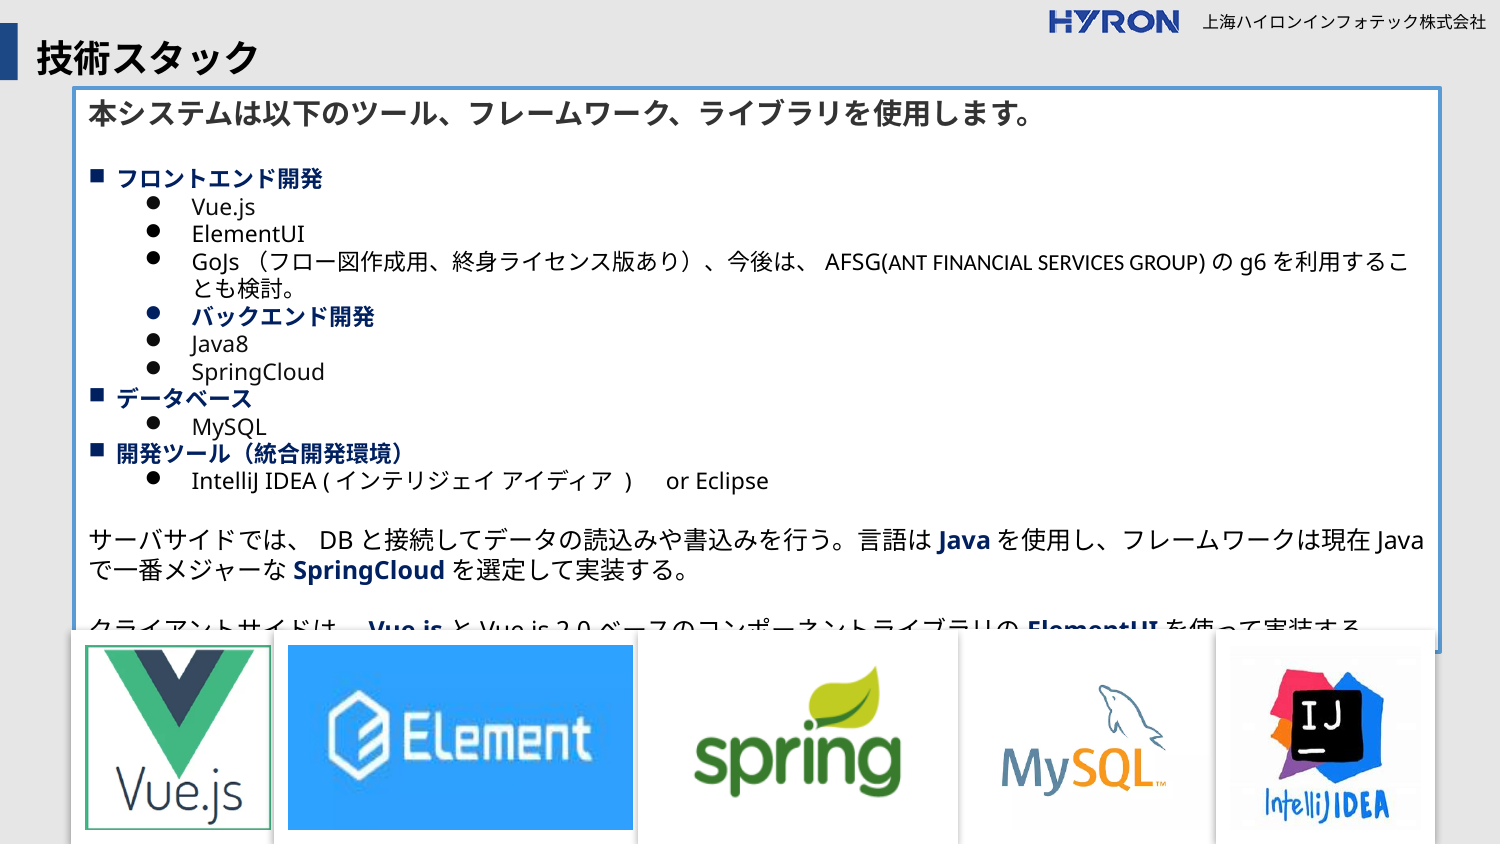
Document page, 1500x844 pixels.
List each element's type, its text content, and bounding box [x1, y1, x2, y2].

text_box 本システムは以下のツール、フレームワーク、ライブラリを使用します。 フロントエンド開発 Vue.js ElementUI GoJs（フロー図作成用、終身ライセンス版あり）、今後は、AFSG(ANT FINANCIAL SERVICES GROUP)のg6を利用することも検討。 バックエンド開発 Java8 SpringCloud データベース MySQL 開発ツール（統合開発環境） IntelliJ IDEA (インテリジェイ アイディア ) or Eclipse サーバサイドでは、DBと接続してデータの読込みや書込みを行う。言語はJavaを使用し、フレームワークは現在Javaで一番メジャーなSpringCloudを選定して実装する。 クライアントサイドは、Vue.jsとVue.js 2.0ベースのコンポーネントライブラリのElementUIを使って実装する [72, 86, 1442, 654]
text_box 技術スタック [21, 27, 375, 87]
picture [85, 644, 272, 831]
picture [962, 643, 1211, 830]
text_box [0, 23, 18, 81]
picture [287, 644, 633, 831]
picture [652, 644, 944, 831]
picture [1230, 644, 1421, 830]
picture [1038, 4, 1189, 41]
